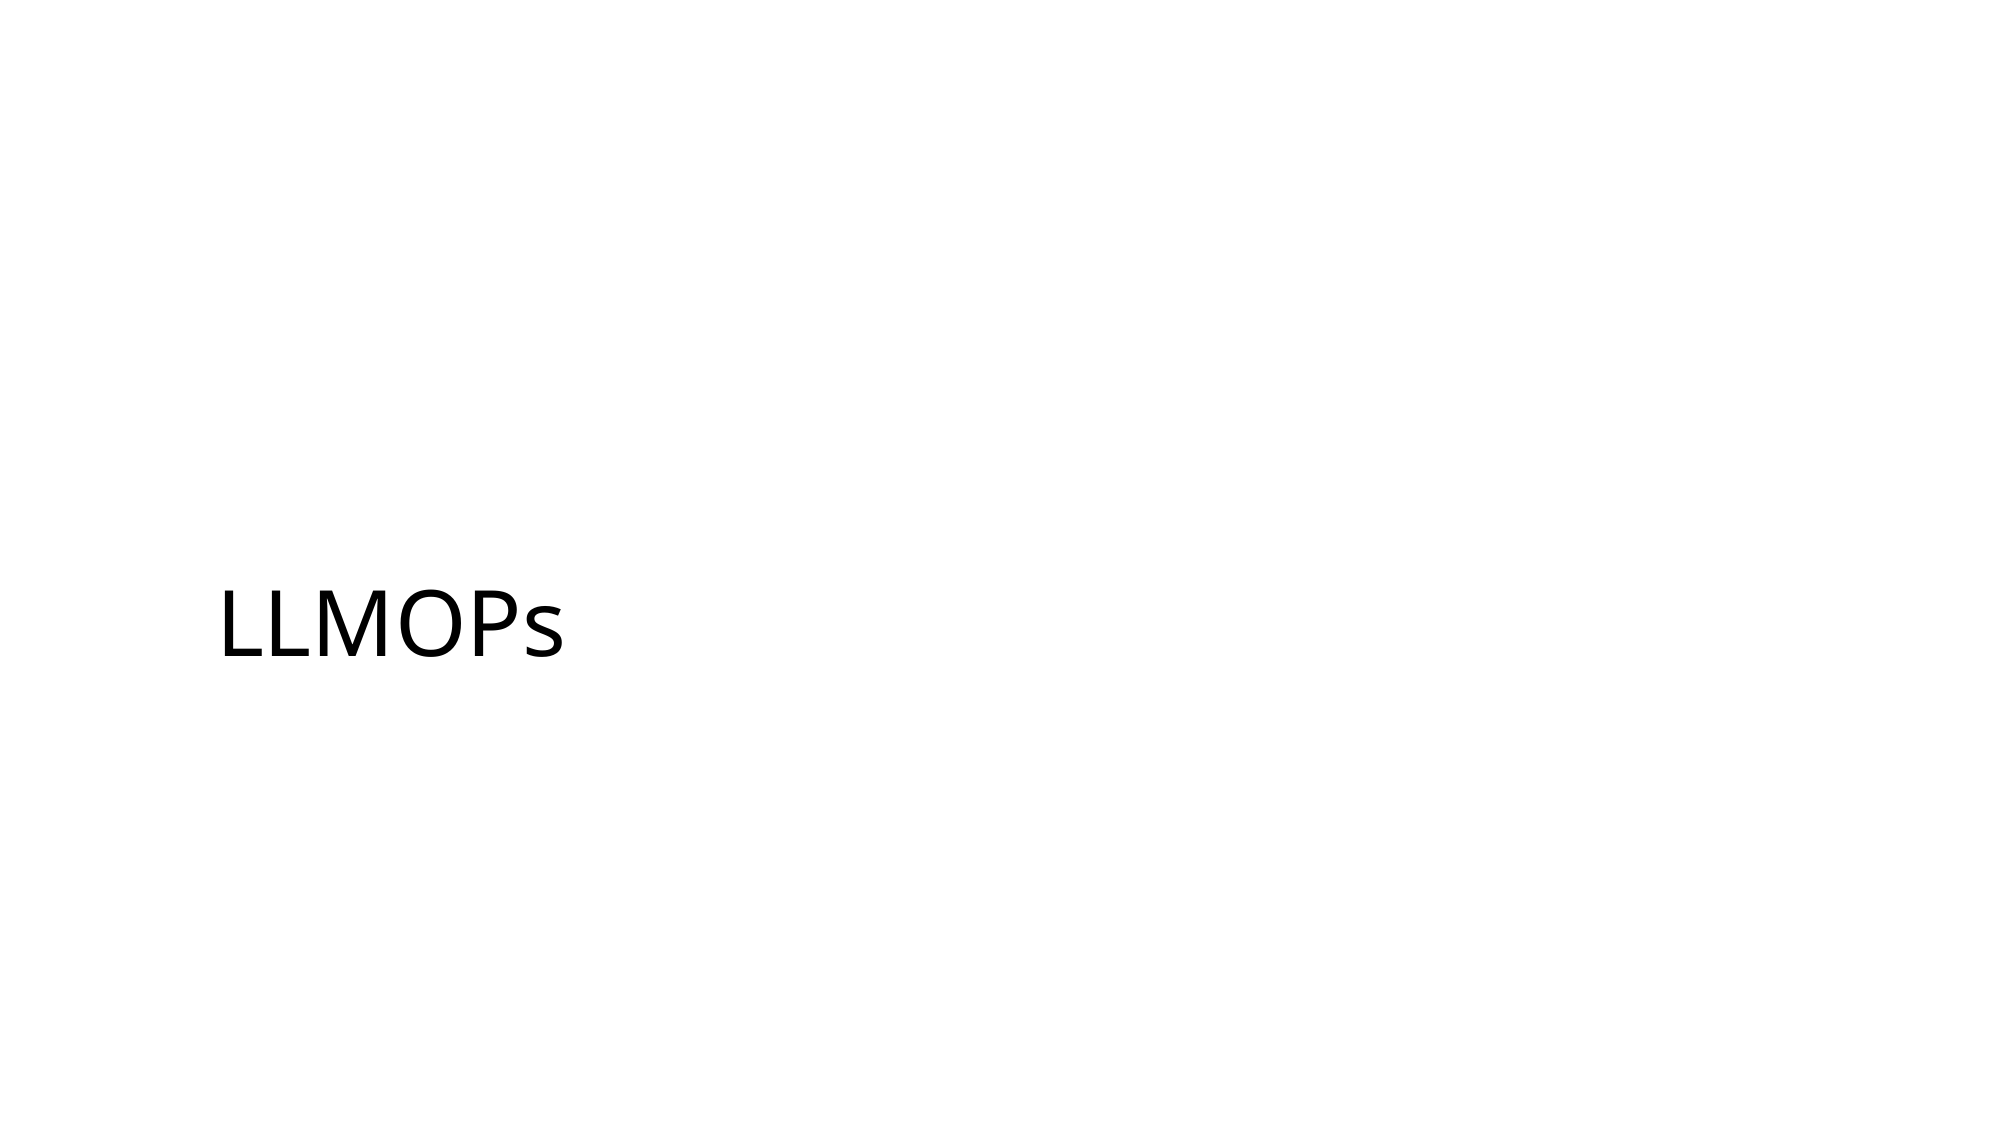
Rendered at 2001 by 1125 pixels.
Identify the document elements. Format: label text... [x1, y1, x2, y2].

title LLMOPs [201, 518, 1430, 736]
